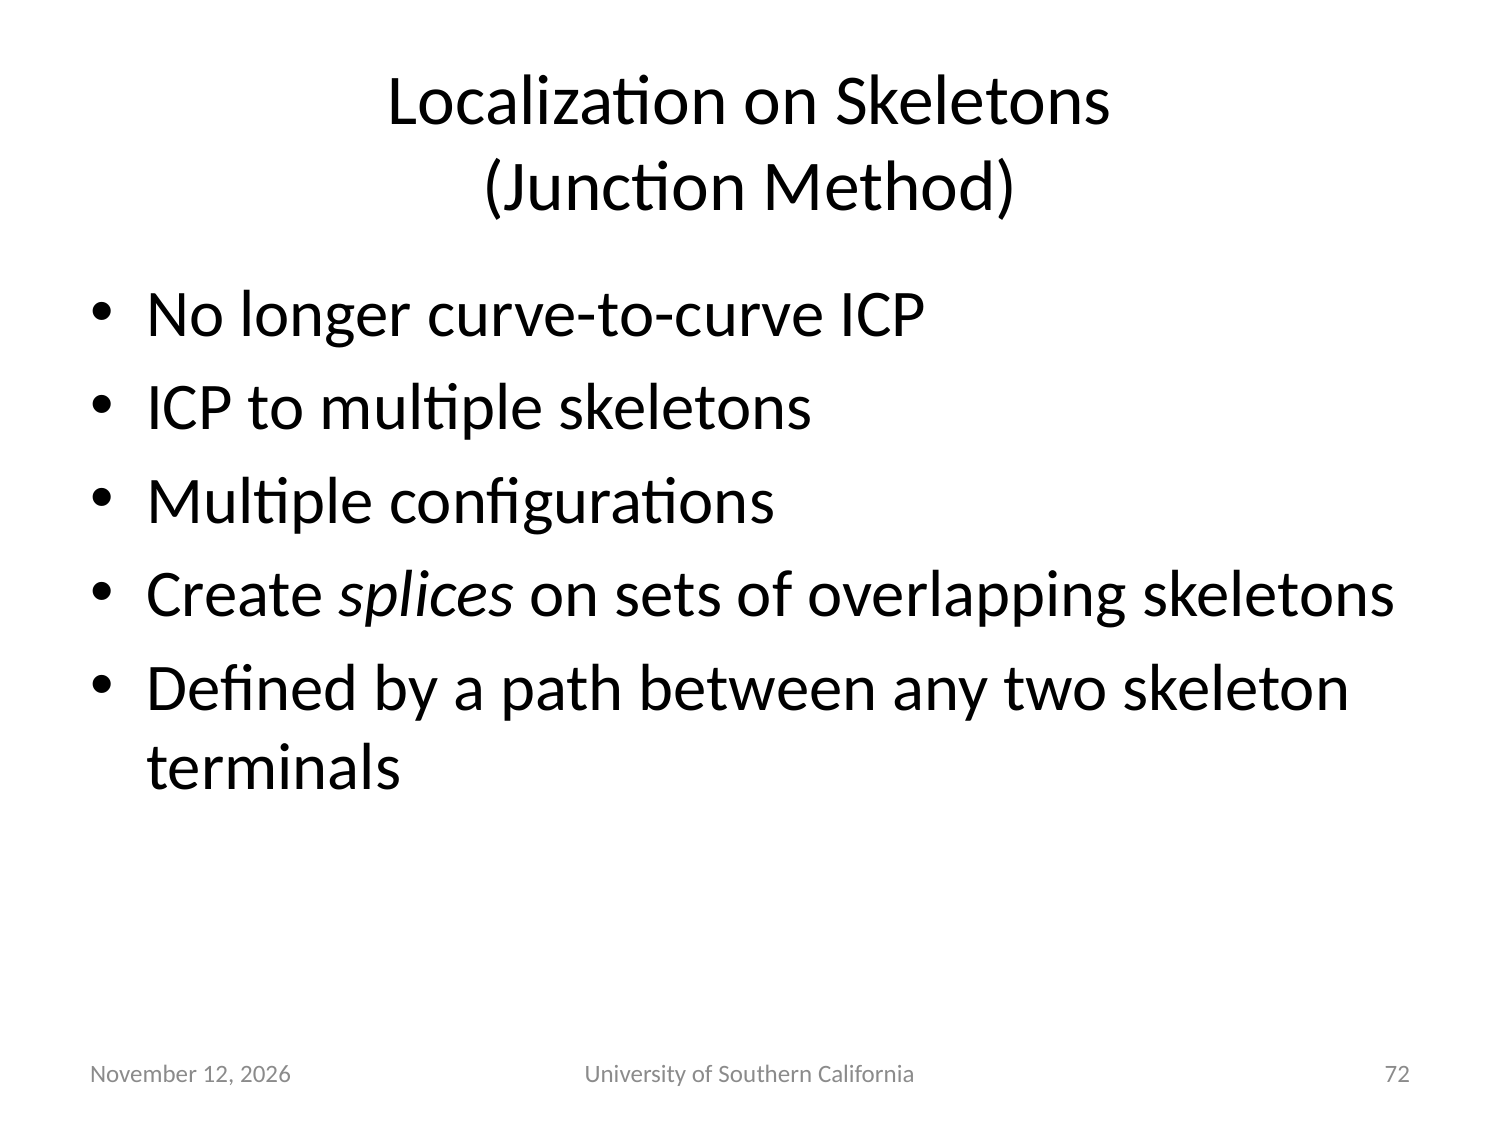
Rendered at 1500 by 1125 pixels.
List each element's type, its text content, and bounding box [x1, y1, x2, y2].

footer University of Southern California [512, 1042, 988, 1103]
slide_number 72 [1074, 1042, 1425, 1103]
list No longer curve-to-curve ICP ICP to multiple skeletons Multiple configurations Create splices on sets of overlapping skeletons Defined by a path between any two skeleton terminals [75, 262, 1425, 1005]
title Localization on Skeletons (Junction Method) [75, 45, 1425, 233]
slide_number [75, 1042, 425, 1103]
